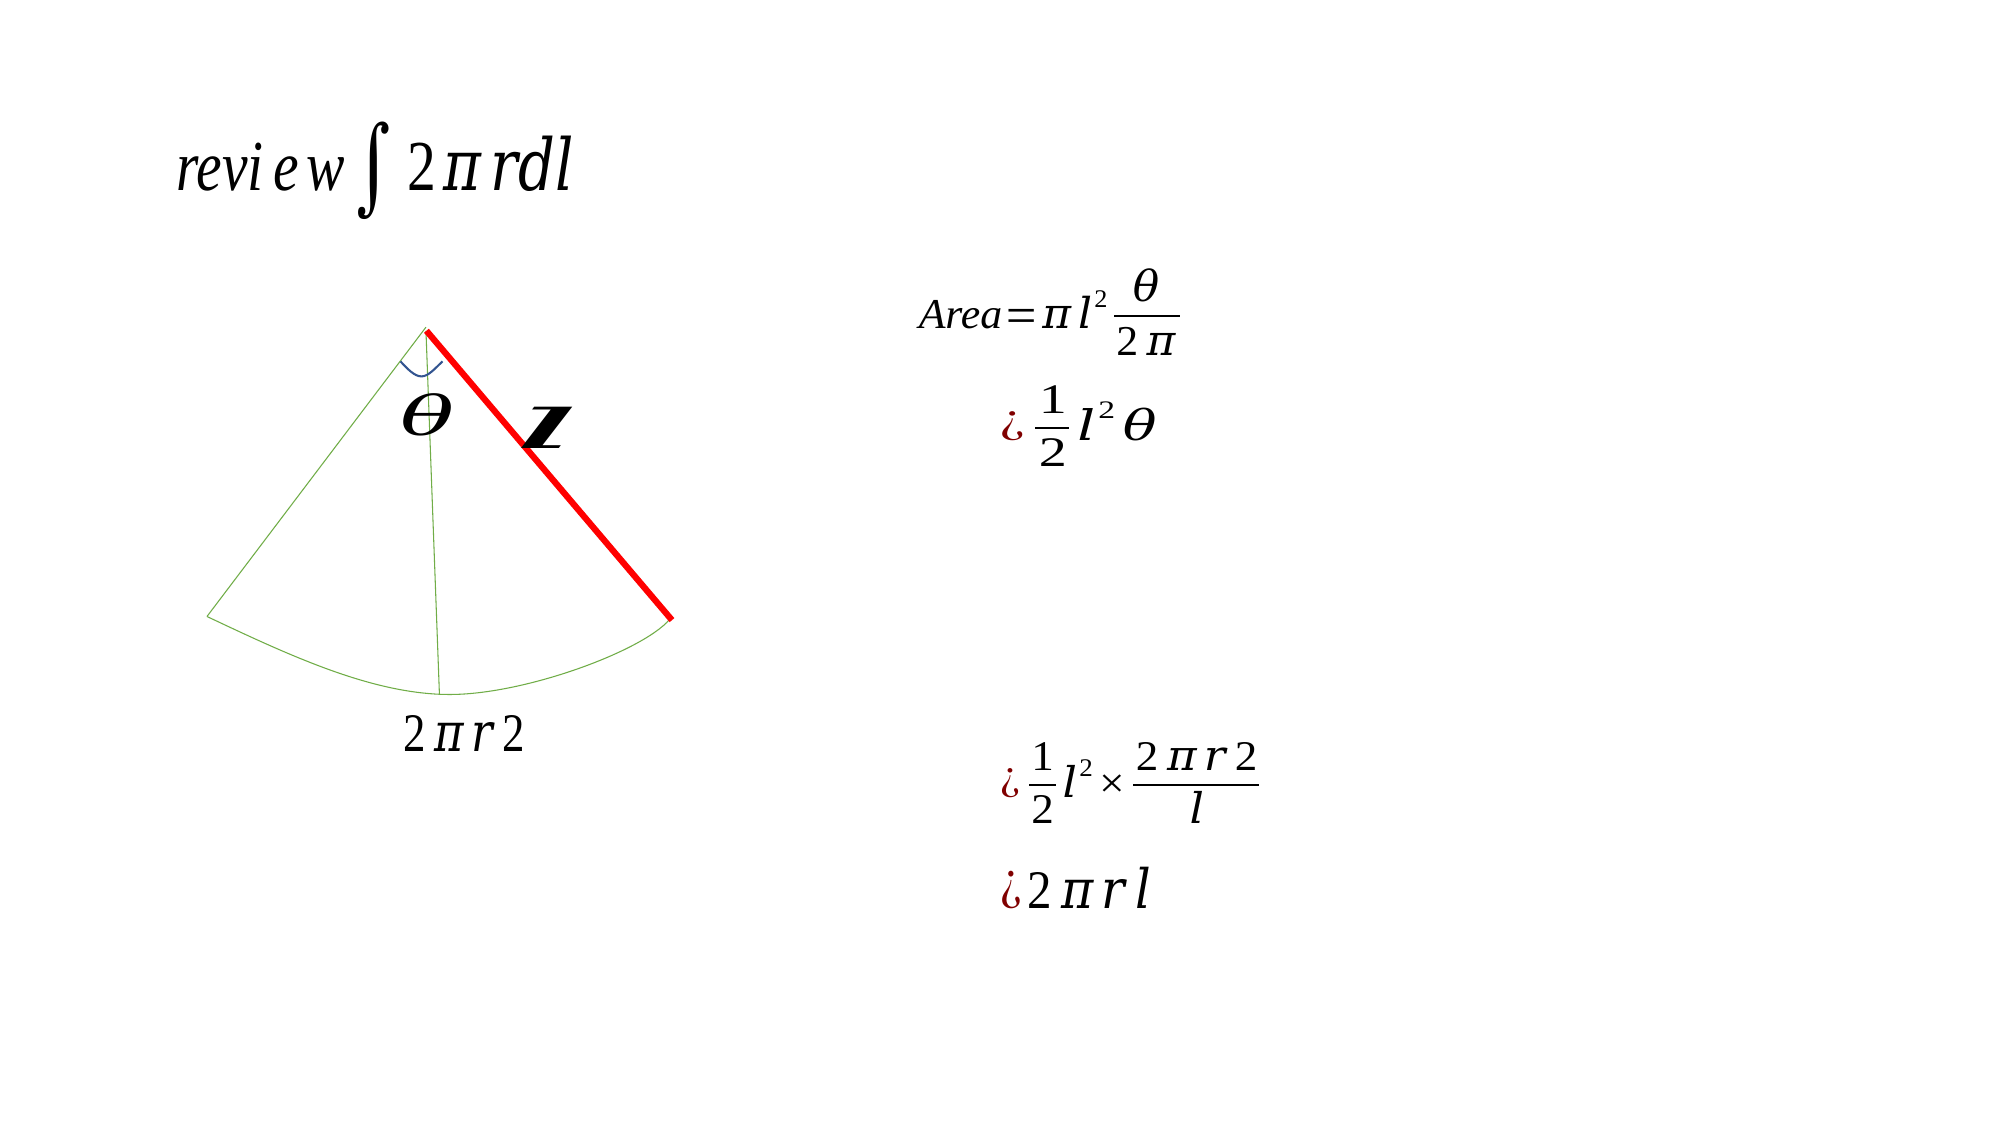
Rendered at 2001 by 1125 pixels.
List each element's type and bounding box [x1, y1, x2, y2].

text_box [438, 621, 668, 696]
text_box [206, 327, 426, 617]
text_box [206, 617, 438, 695]
text_box [426, 330, 672, 621]
